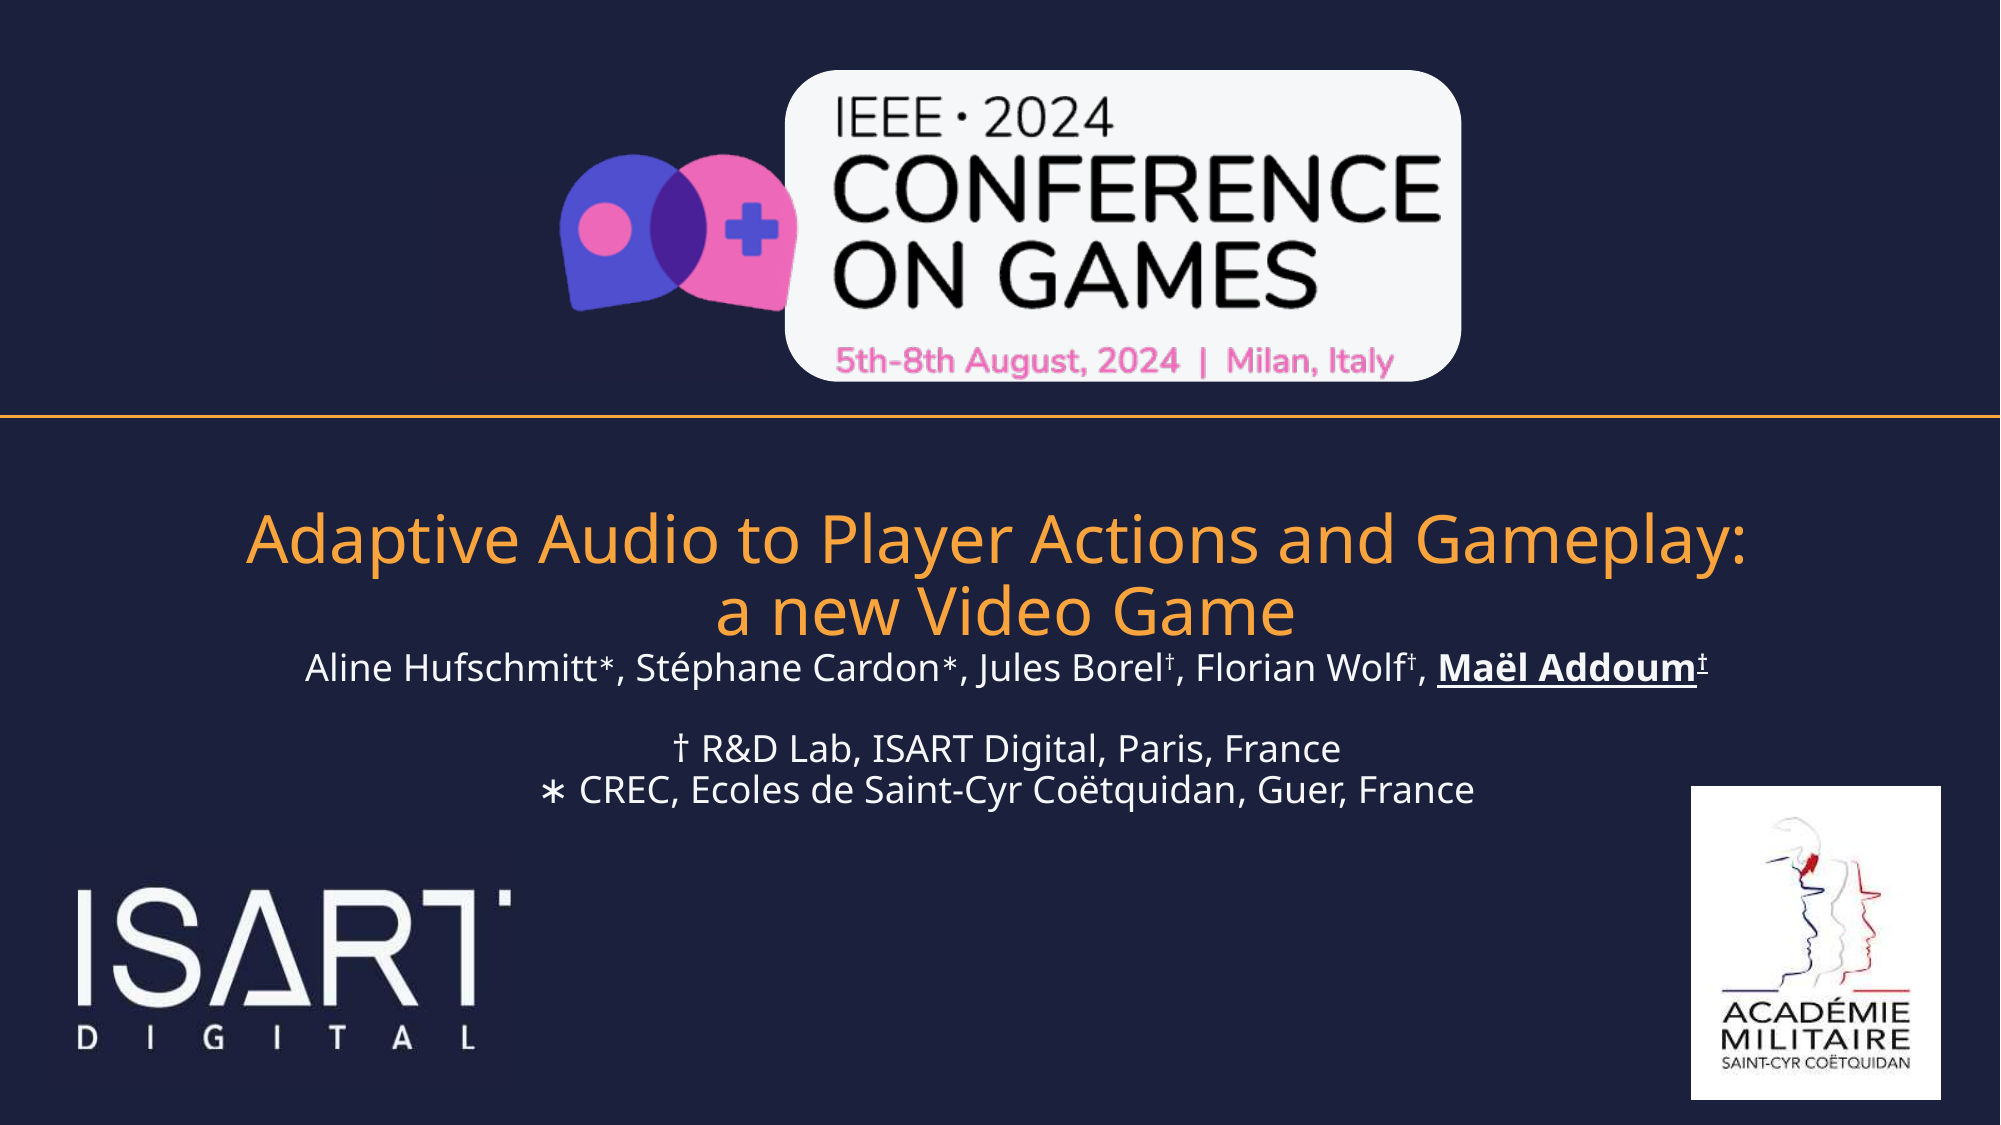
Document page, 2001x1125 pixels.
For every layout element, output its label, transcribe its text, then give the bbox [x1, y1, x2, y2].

text_box [793, 70, 1462, 368]
picture [1691, 786, 1941, 1101]
picture [43, 847, 517, 1085]
title Adaptive Audio to Player Actions and Gameplay: a new Video Game Aline Hufschmitt∗, Stéphane Cardon∗, Jules Borel†, Florian Wolf†, Maël Addoum† † R&D Lab, ISART Digital, Paris, France ∗ CREC, Ecoles de Saint-Cyr Coëtquidan, Guer, France [6, 431, 2000, 814]
picture [433, 95, 1441, 380]
